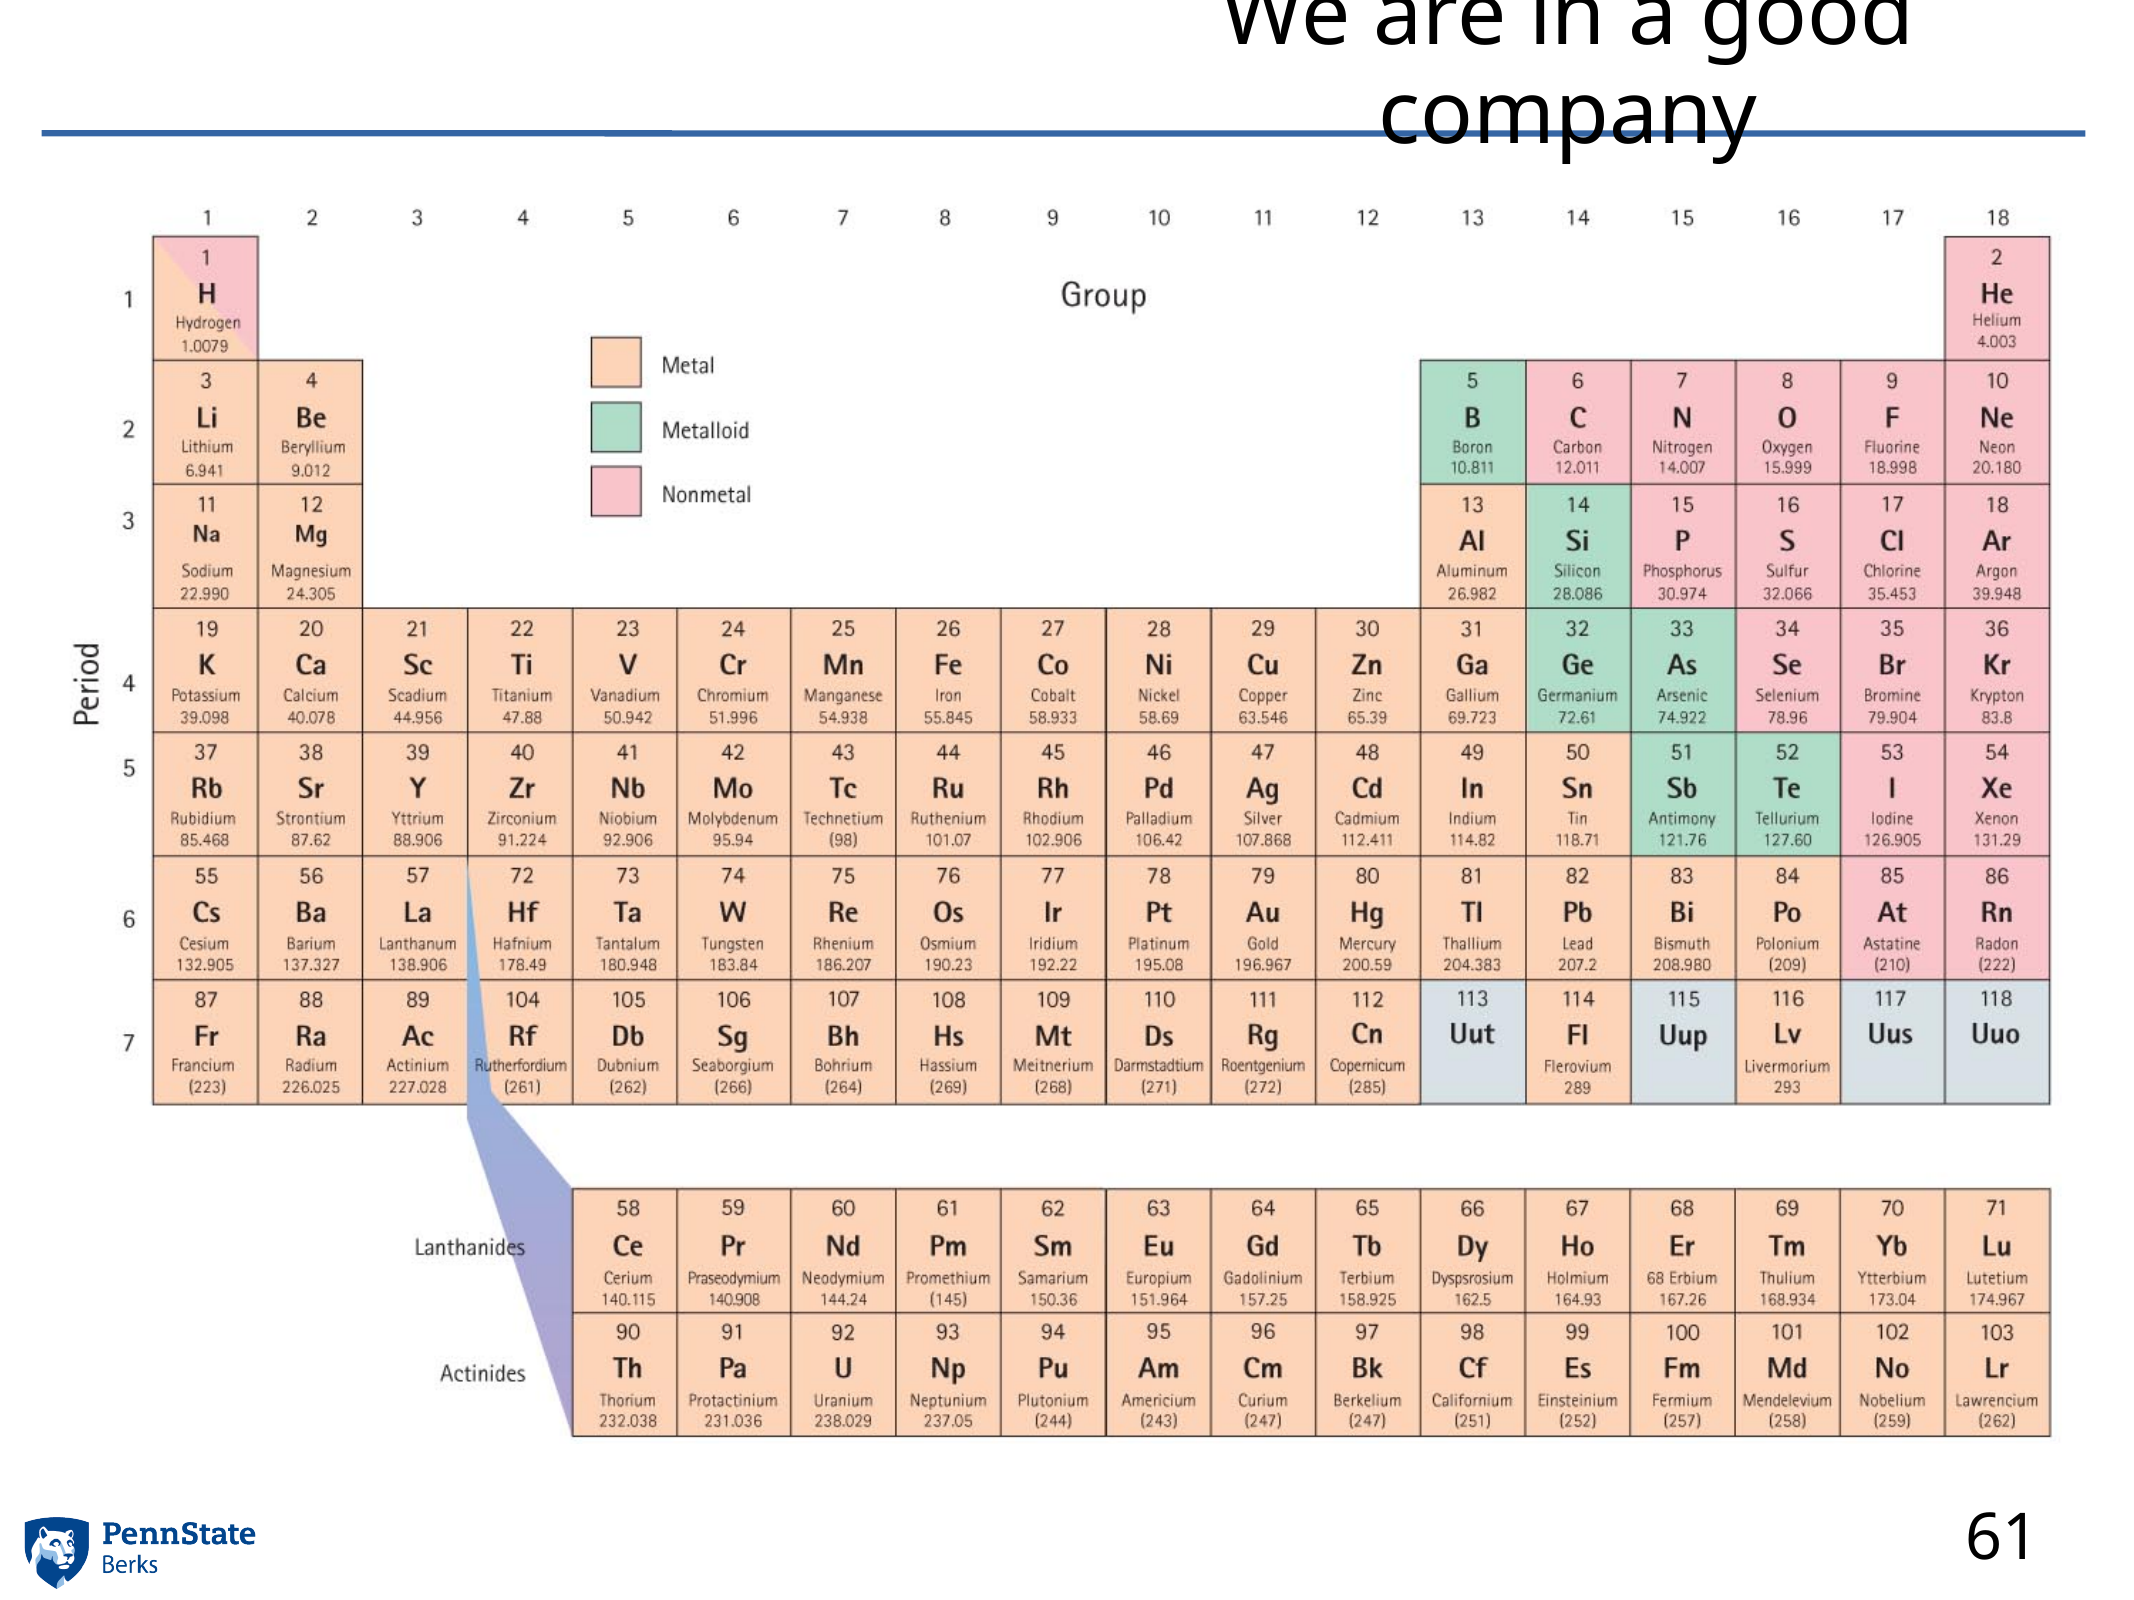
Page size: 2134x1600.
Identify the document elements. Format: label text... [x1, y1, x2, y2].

picture [17, 1511, 260, 1595]
title We are in a good company [1023, 0, 2113, 129]
picture [58, 195, 2067, 1444]
